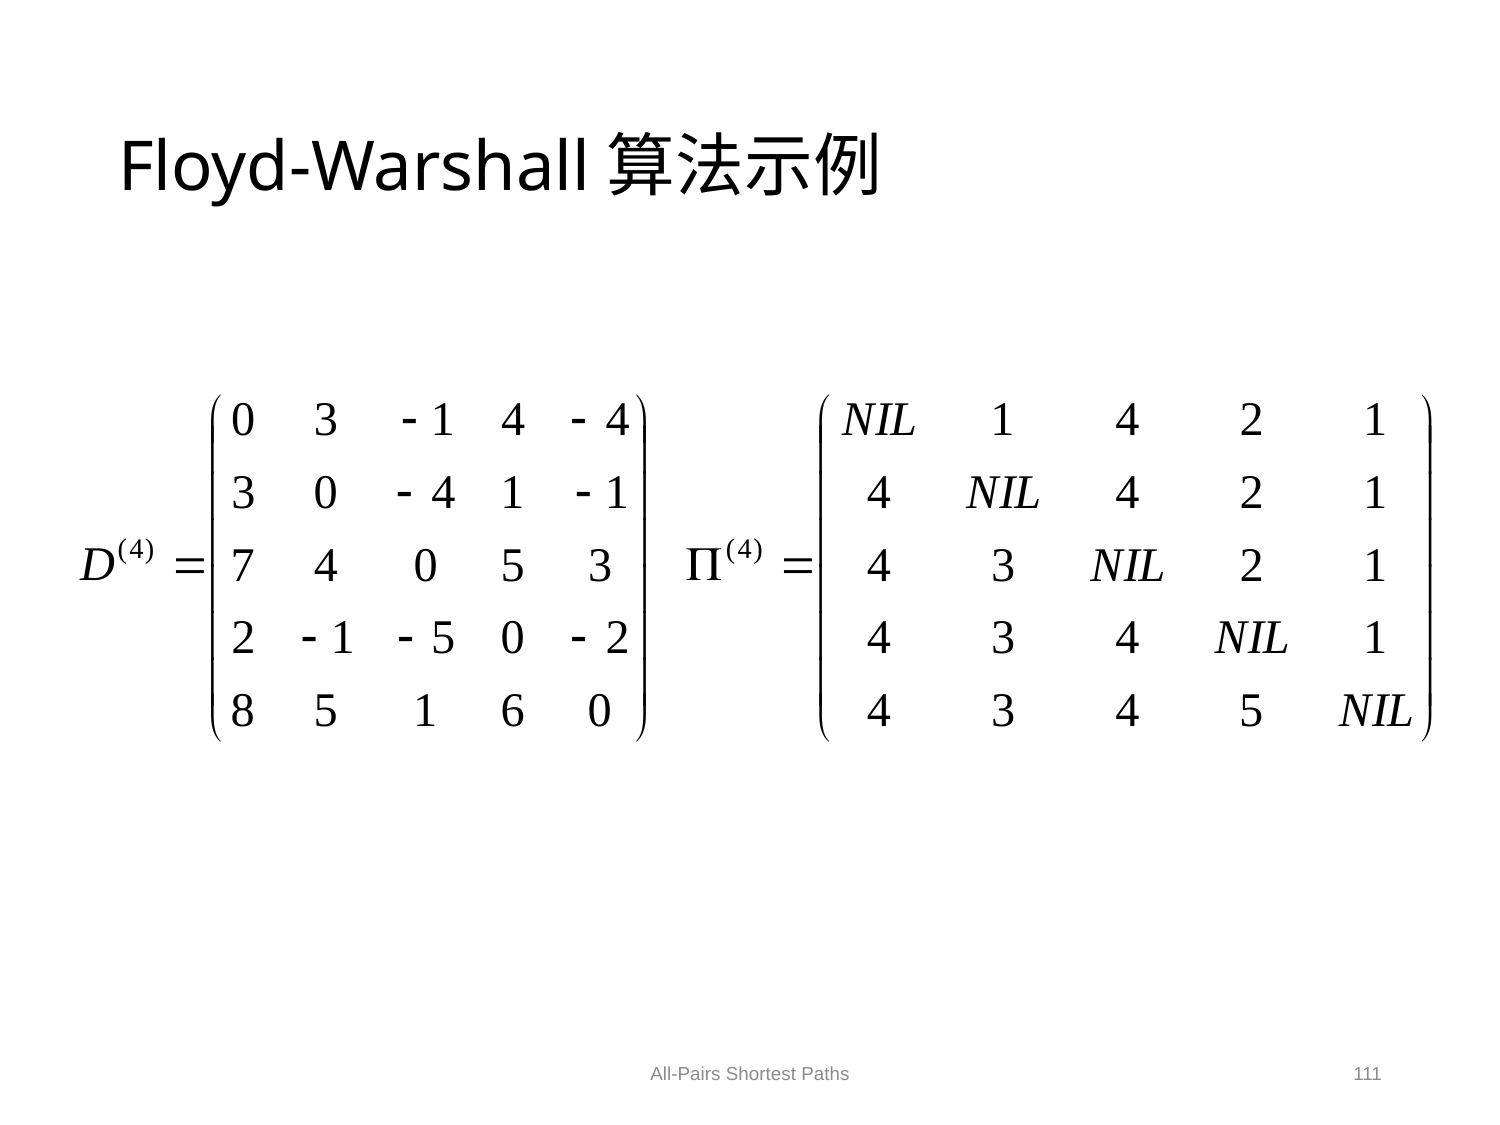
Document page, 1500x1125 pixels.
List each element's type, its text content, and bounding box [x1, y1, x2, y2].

footer All-Pairs Shortest Paths [496, 1042, 1004, 1103]
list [71, 386, 1445, 750]
title Floyd-Warshall算法示例 [103, 59, 1397, 278]
slide_number 111 [1059, 1042, 1397, 1103]
